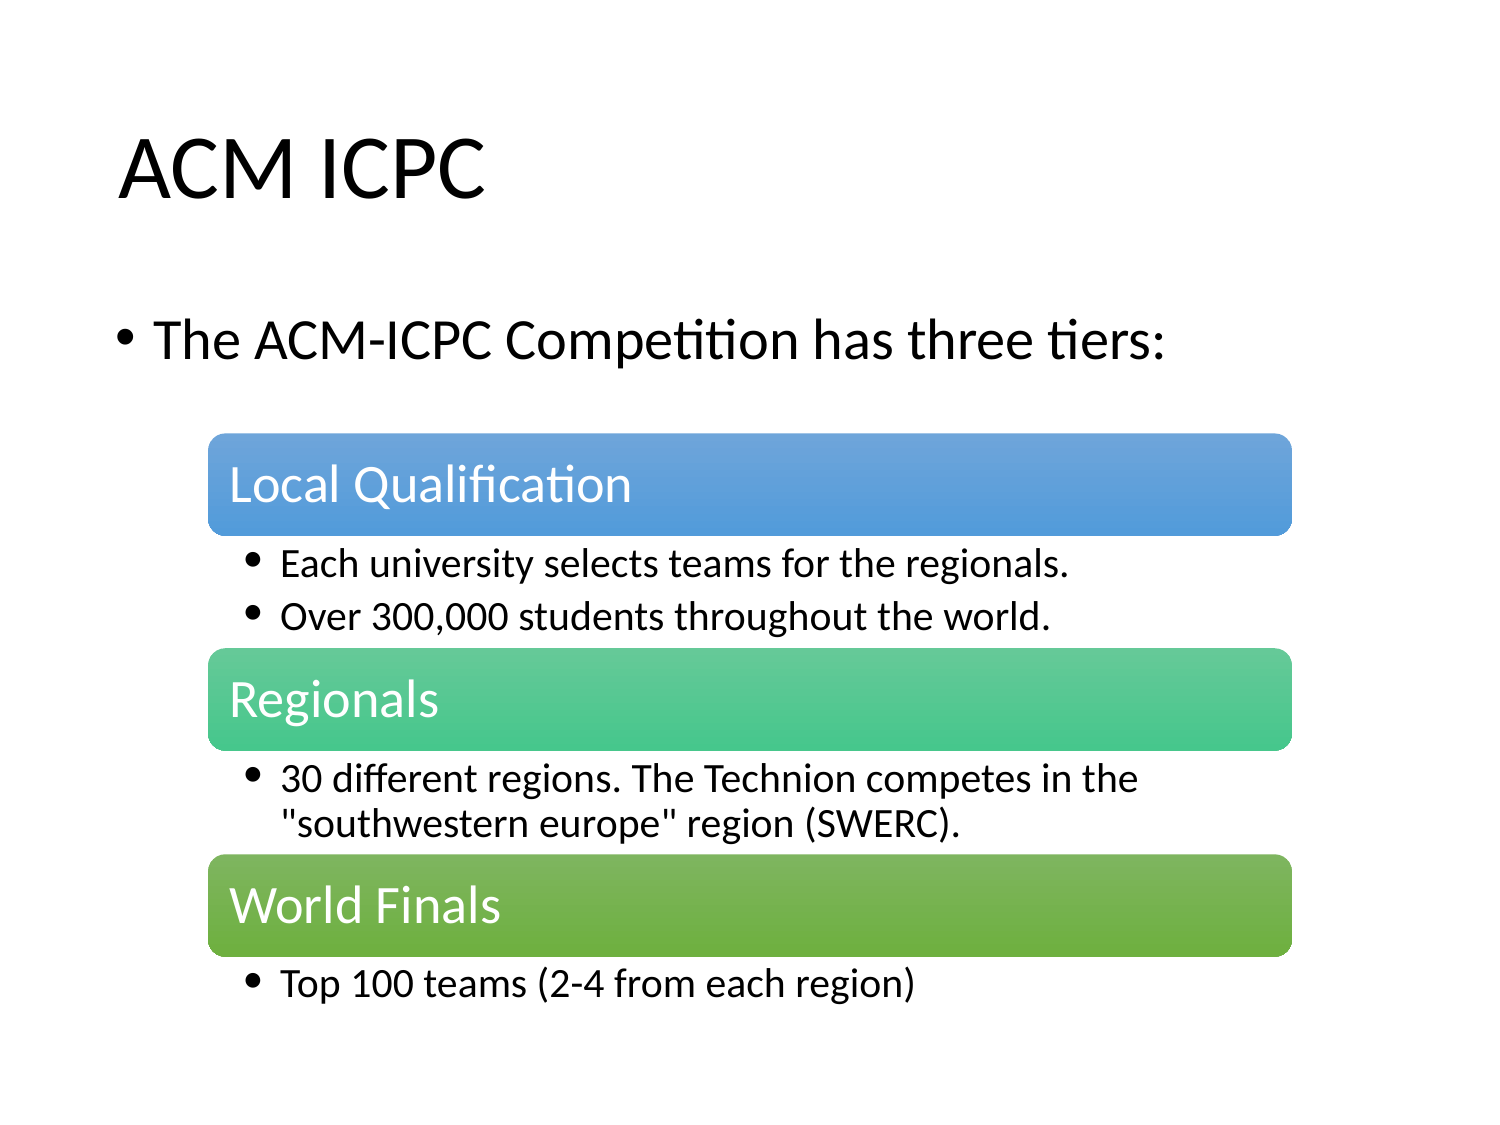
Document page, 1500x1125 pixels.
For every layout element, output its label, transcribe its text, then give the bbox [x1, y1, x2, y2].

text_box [207, 433, 1293, 1028]
title ACM ICPC [103, 59, 1397, 278]
list The ACM-ICPC Competition has three tiers: [100, 301, 1395, 1016]
